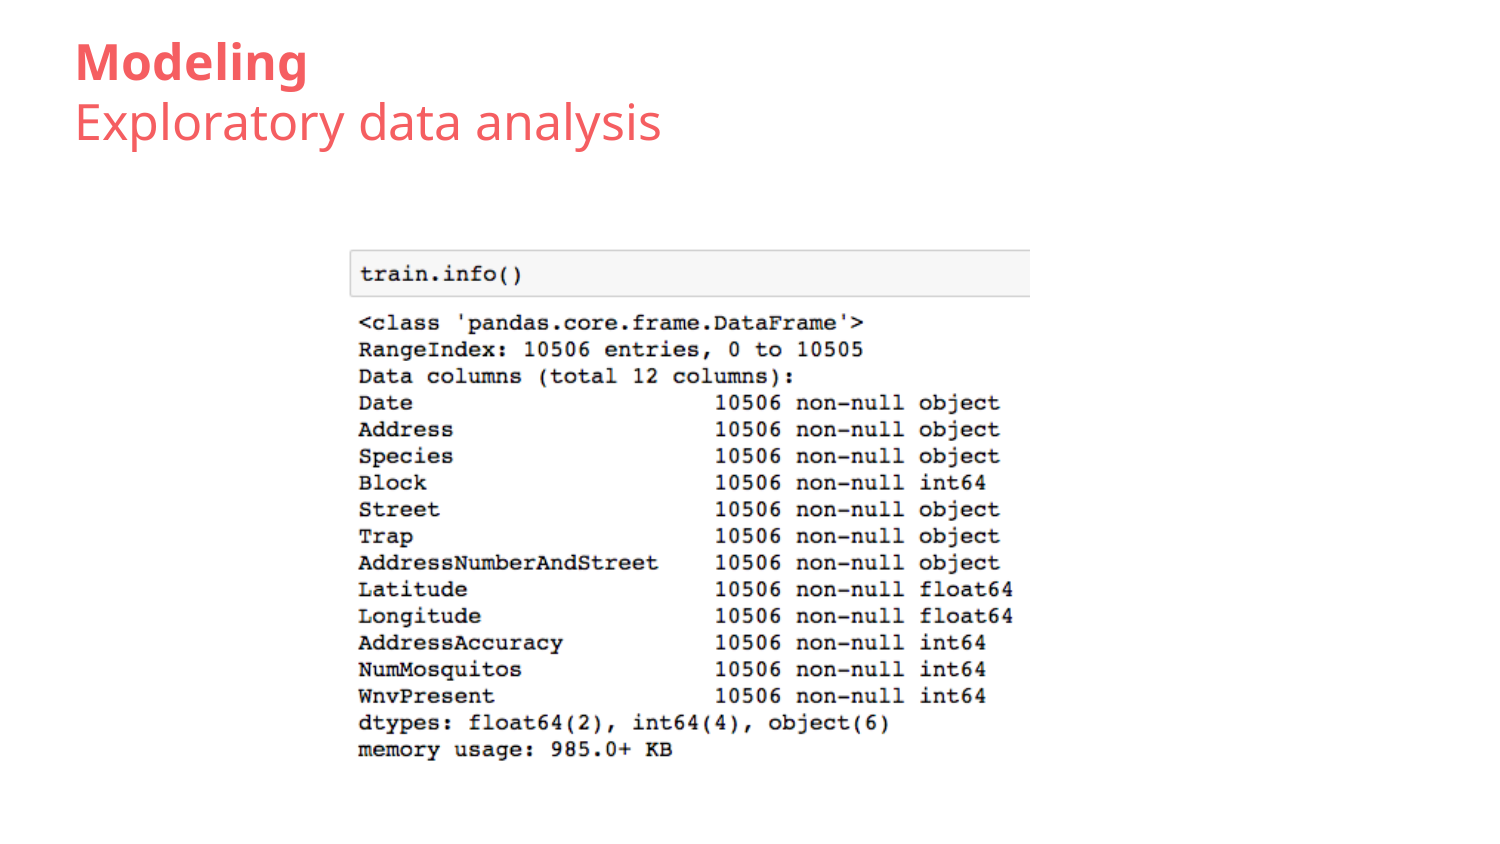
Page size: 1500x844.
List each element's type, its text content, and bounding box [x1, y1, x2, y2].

picture [338, 244, 1031, 786]
title Modeling Exploratory data analysis [59, 29, 699, 166]
